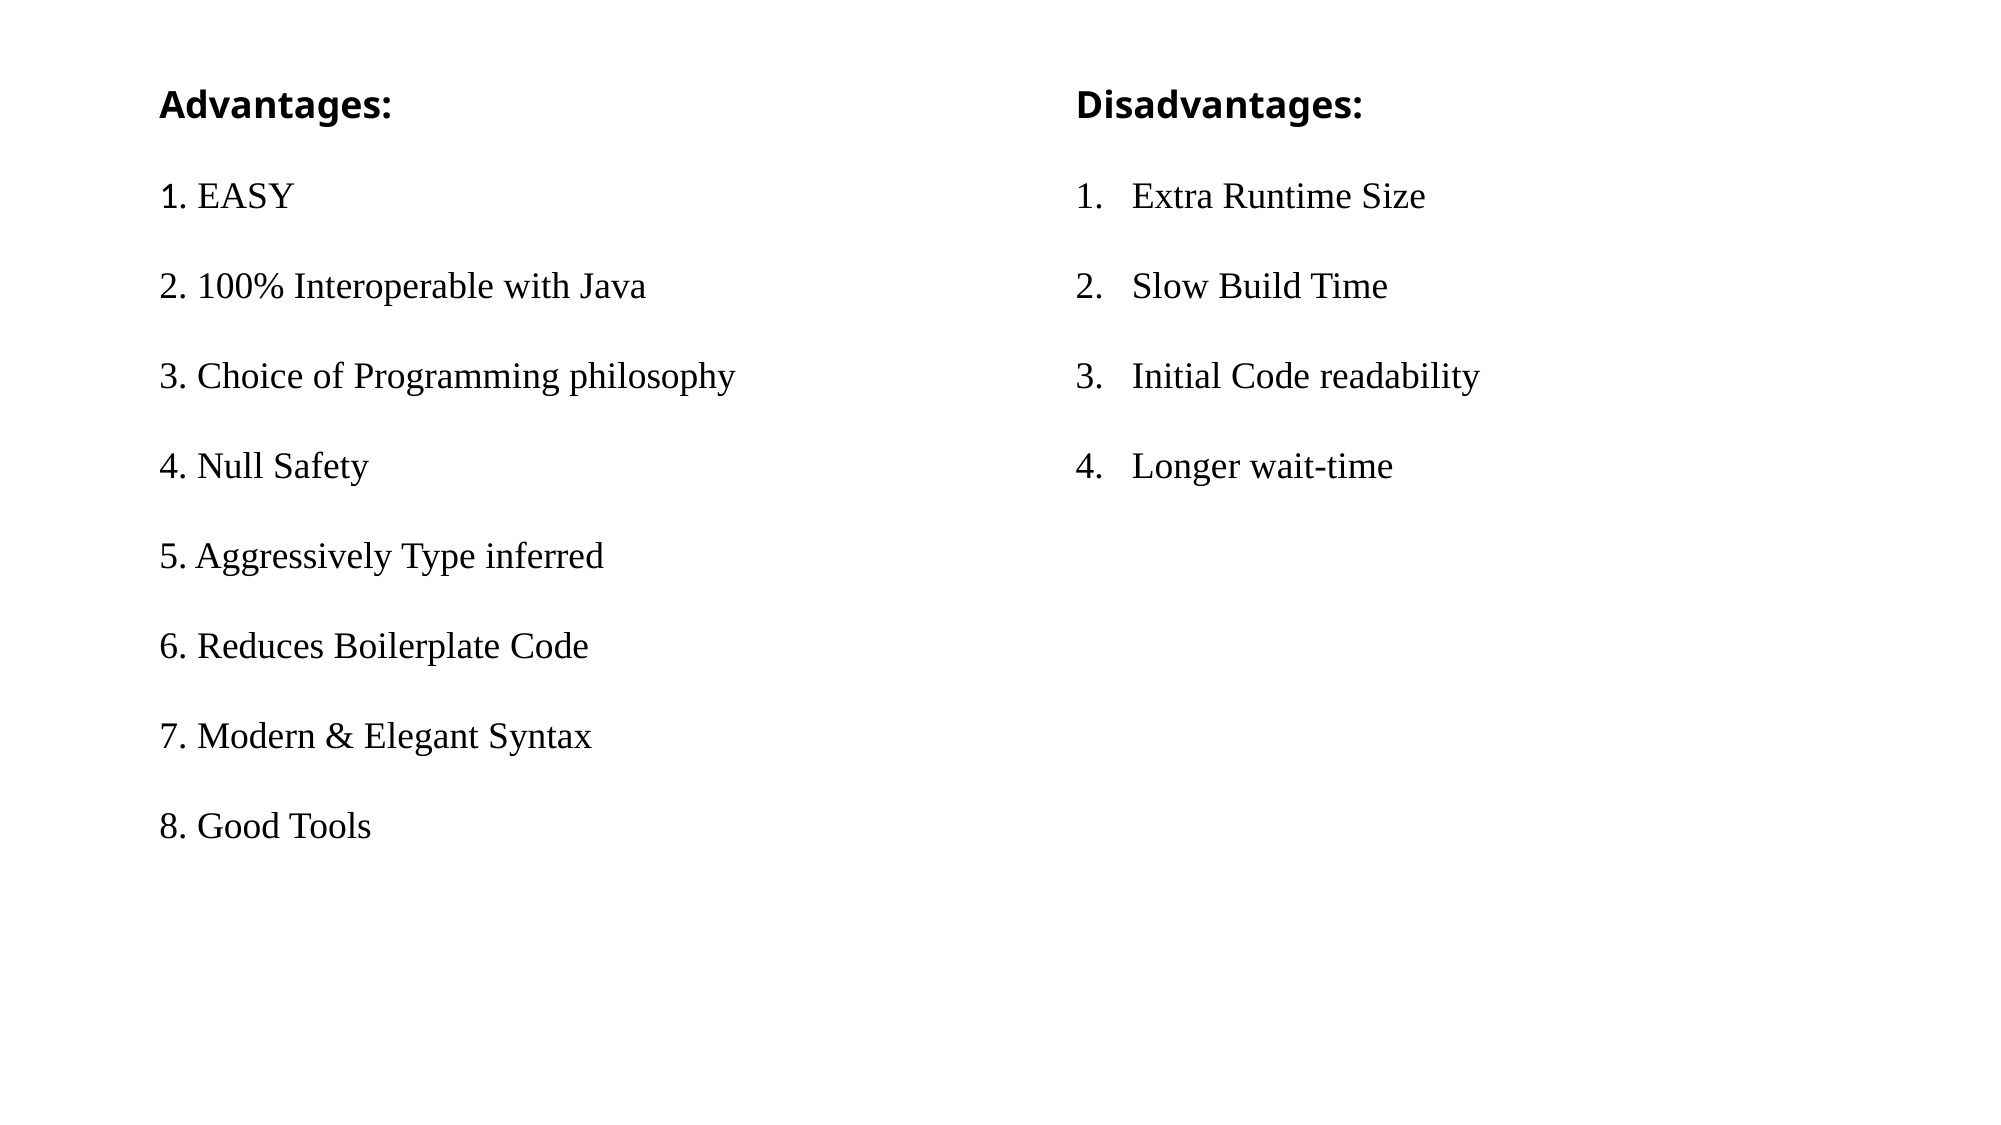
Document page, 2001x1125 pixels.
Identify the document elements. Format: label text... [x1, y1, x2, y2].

text_box Disadvantages: Extra Runtime Size Slow Build Time Initial Code readability Longer wait-time [1060, 73, 1754, 629]
text_box Advantages: 1. EASY 2. 100% Interoperable with Java 3. Choice of Programming philosophy 4. Null Safety 5. Aggressively Type inferred 6. Reduces Boilerplate Code 7. Modern & Elegant Syntax 8. Good Tools [144, 73, 1004, 944]
